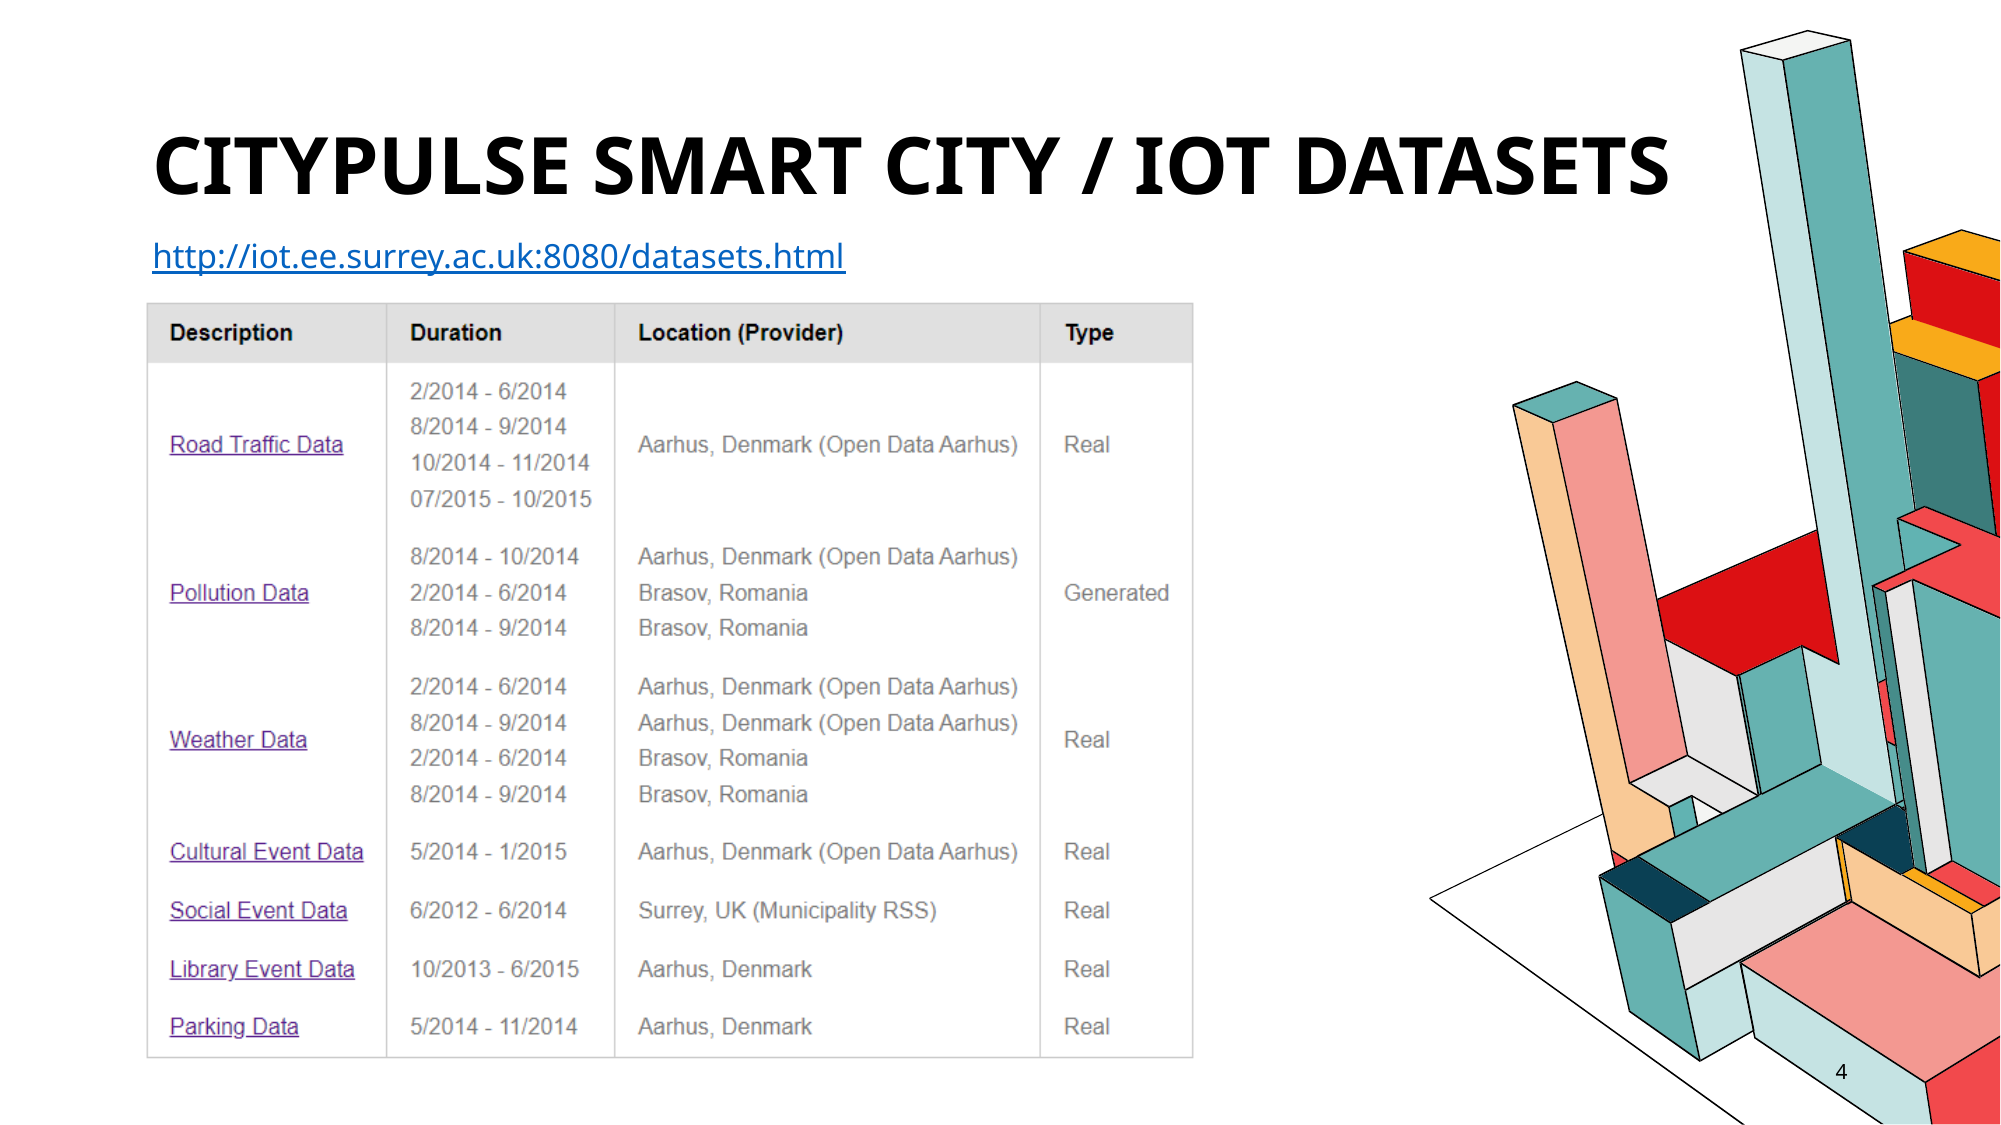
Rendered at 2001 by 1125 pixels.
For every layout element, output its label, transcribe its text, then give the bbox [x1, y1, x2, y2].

picture [137, 296, 1202, 1065]
slide_number 4 [1412, 1042, 1863, 1103]
title Citypulse Smart city / IOT datasets [137, 59, 1863, 278]
text_box http://iot.ee.surrey.ac.uk:8080/datasets.html [137, 229, 940, 296]
